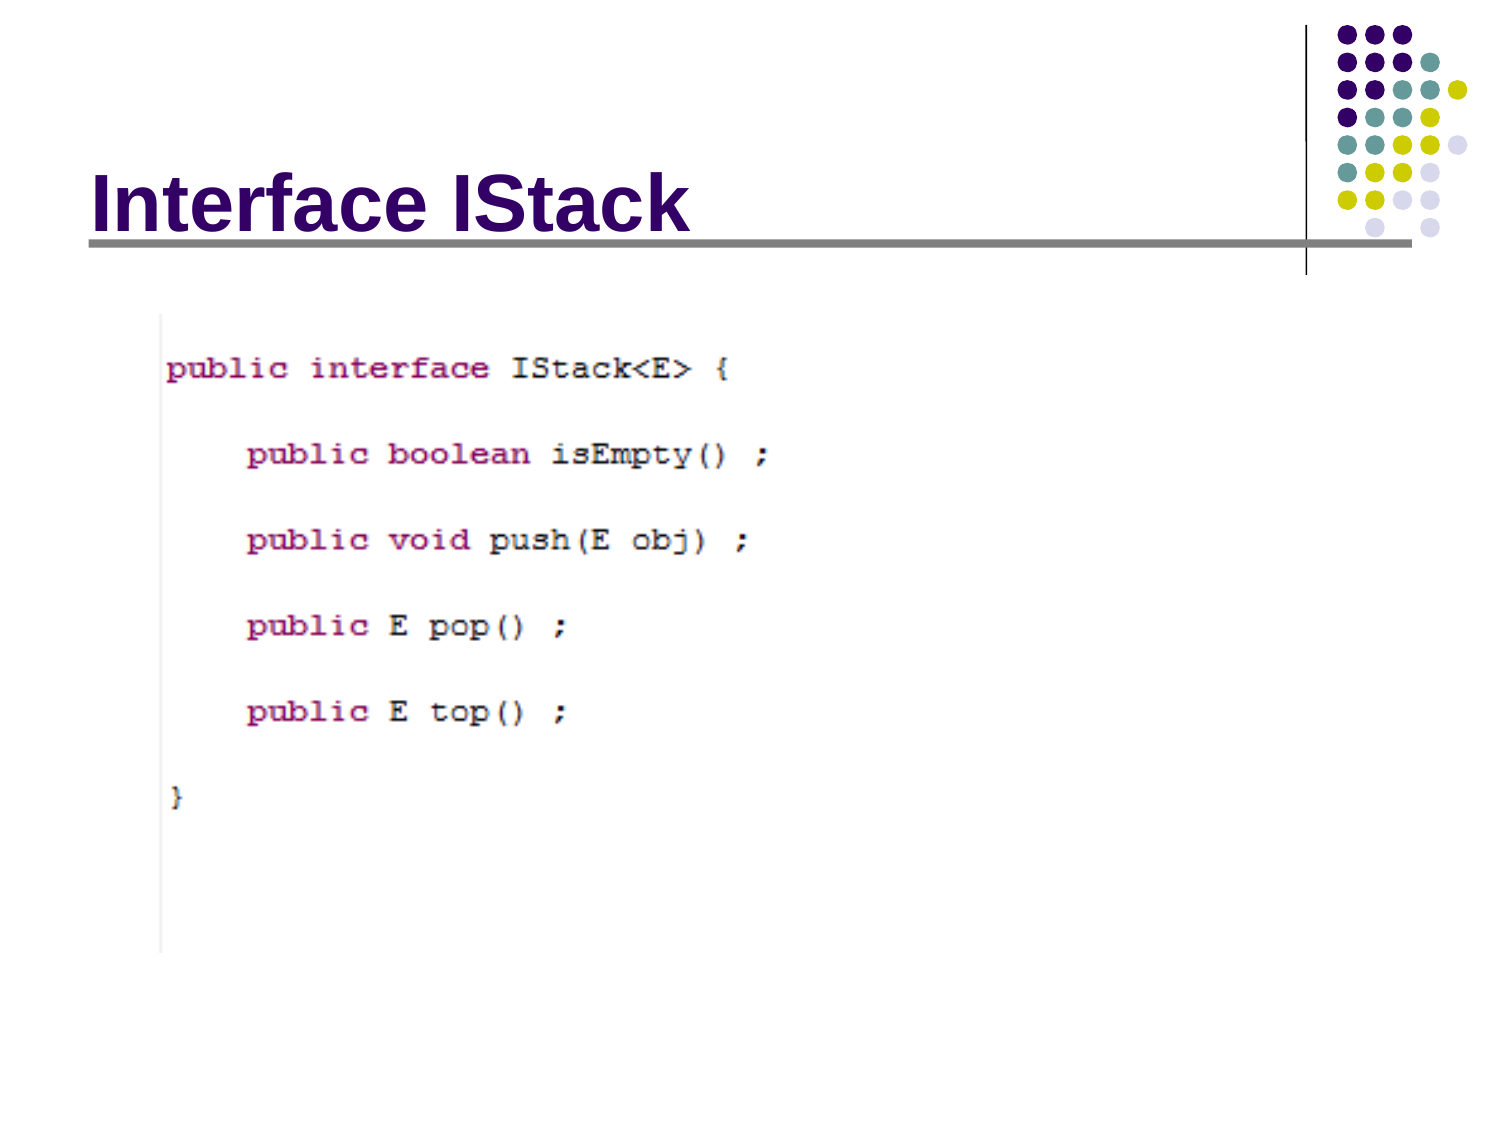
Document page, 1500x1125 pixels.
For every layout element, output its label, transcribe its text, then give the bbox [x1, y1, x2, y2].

picture [142, 314, 1297, 953]
title Interface IStack [75, 20, 1313, 256]
